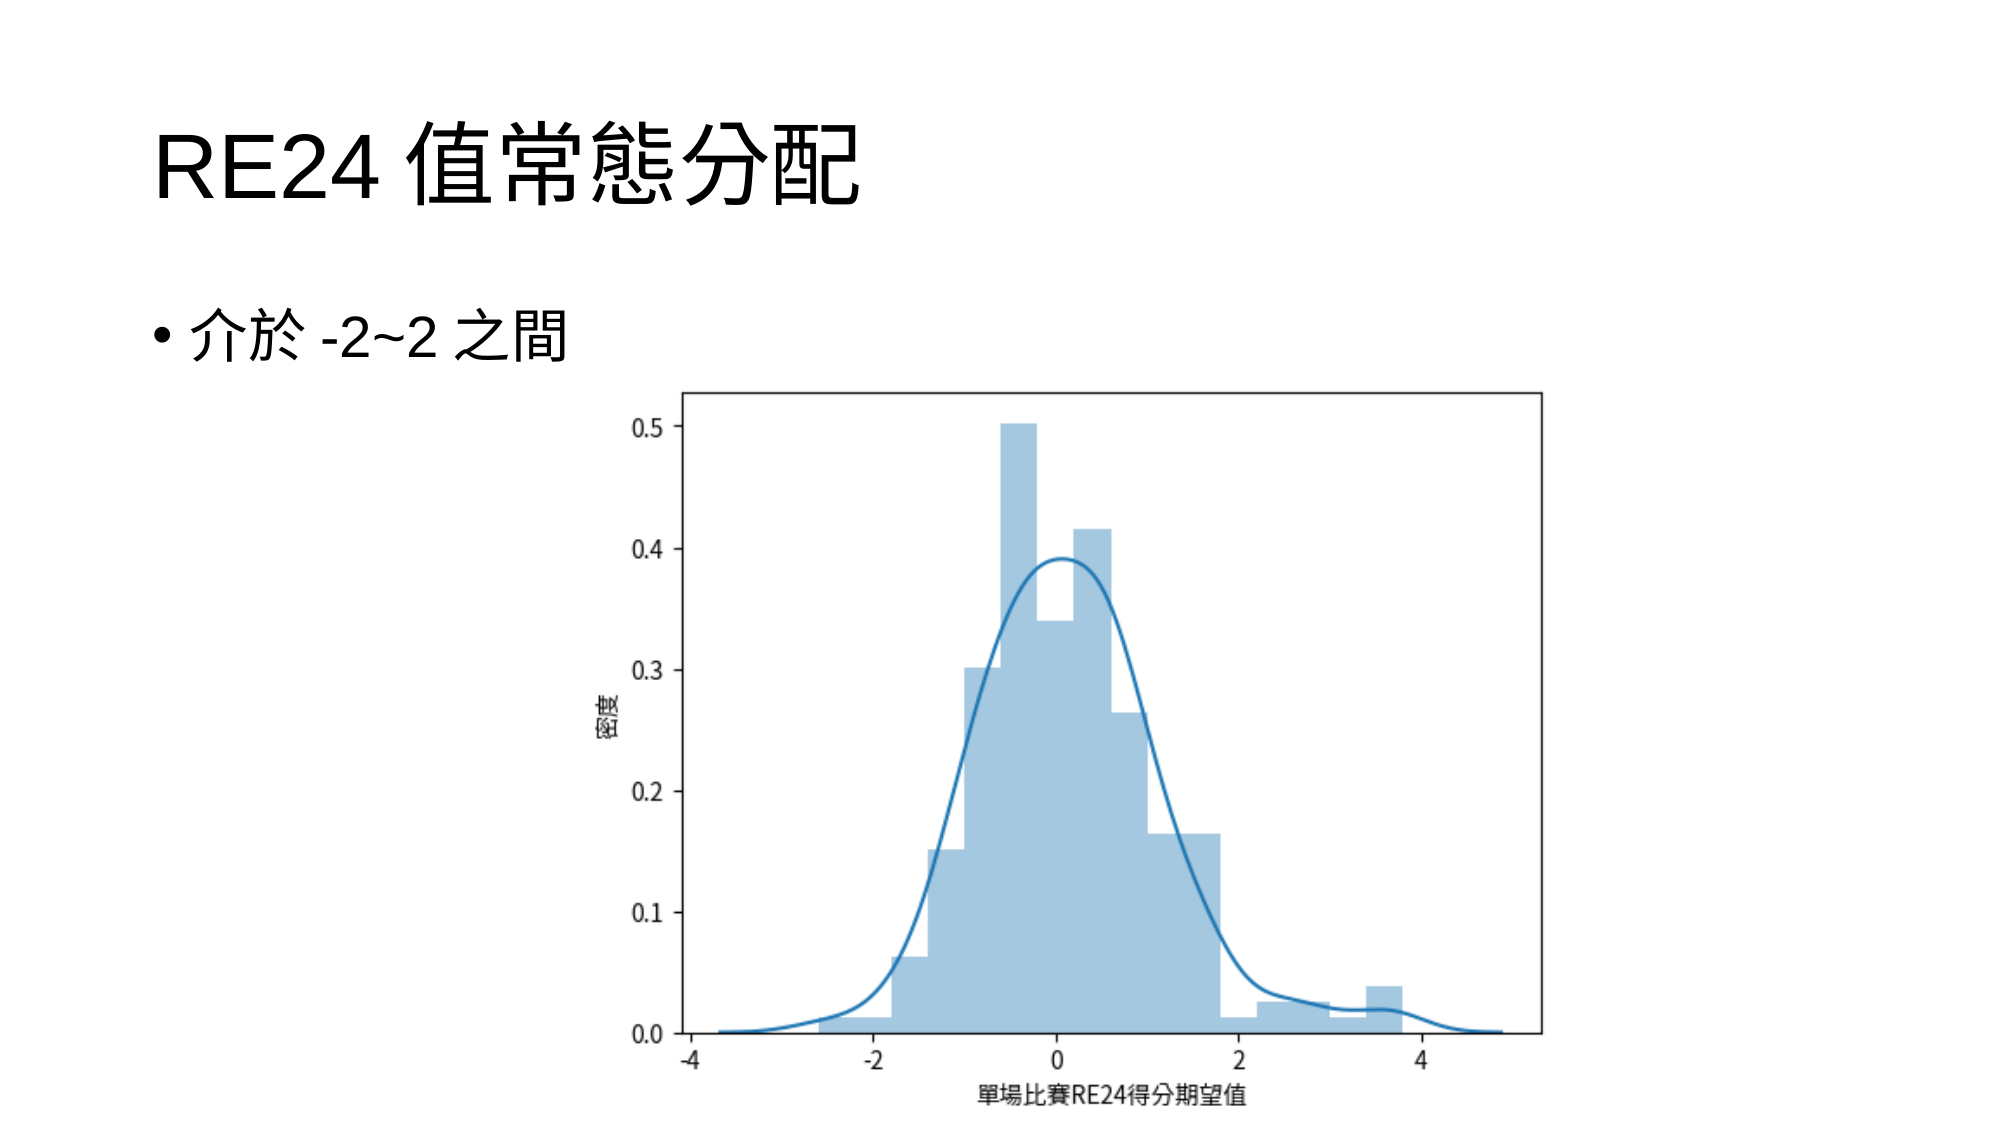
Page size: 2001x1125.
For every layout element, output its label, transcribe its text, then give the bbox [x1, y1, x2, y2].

picture [579, 377, 1557, 1125]
list 介於-2~2之間 [137, 299, 1863, 1014]
title RE24值常態分配 [137, 59, 1863, 278]
